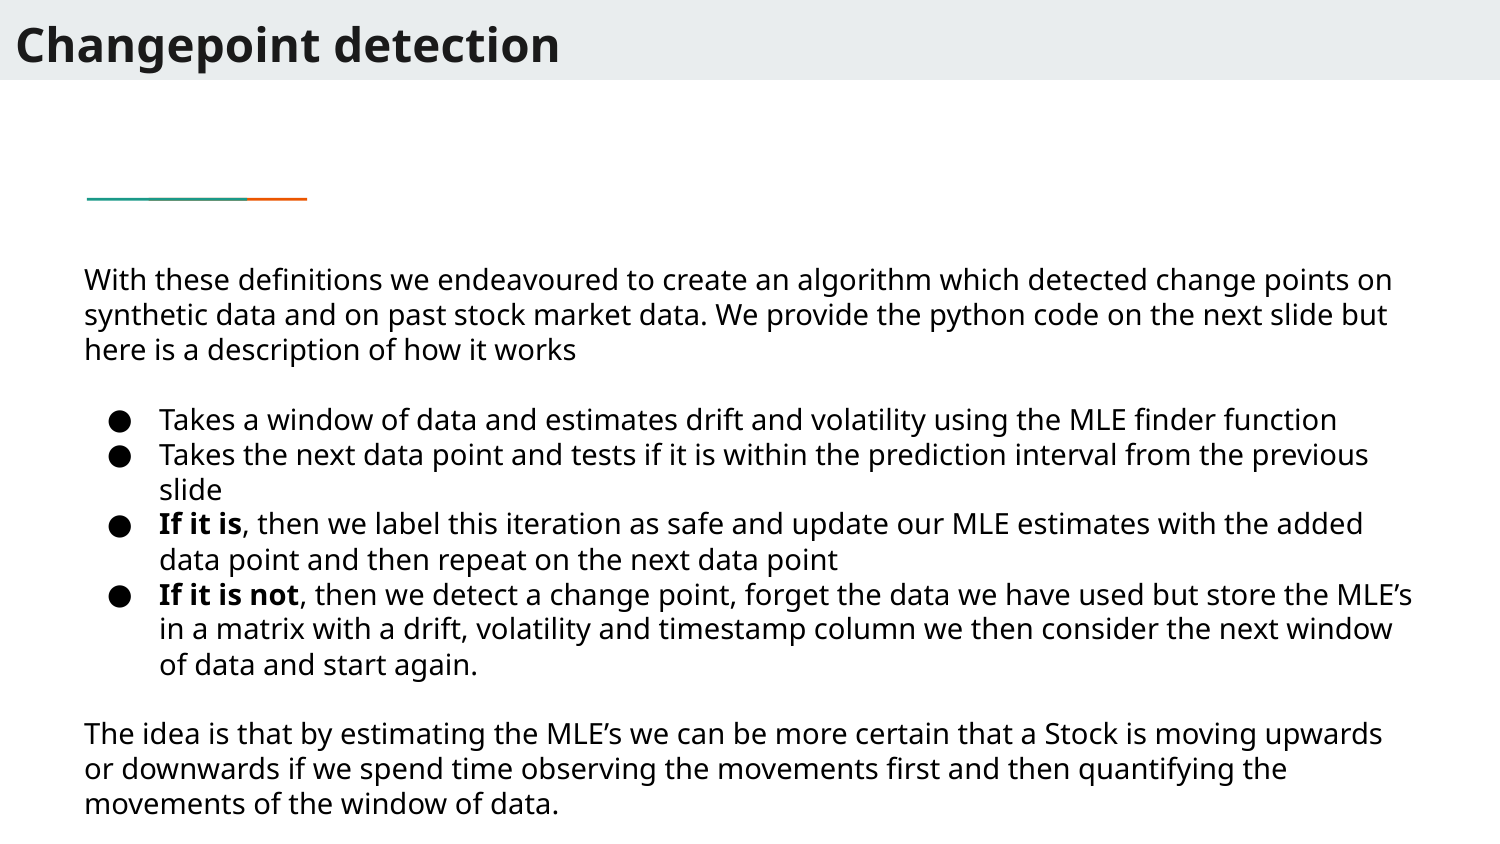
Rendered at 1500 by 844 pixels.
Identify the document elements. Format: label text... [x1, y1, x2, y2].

text_box With these definitions we endeavoured to create an algorithm which detected change points on synthetic data and on past stock market data. We provide the python code on the next slide but here is a description of how it works Takes a window of data and estimates drift and volatility using the MLE finder function Takes the next data point and tests if it is within the prediction interval from the previous slide If it is, then we label this iteration as safe and update our MLE estimates with the added data point and then repeat on the next data point If it is not, then we detect a change point, forget the data we have used but store the MLE’s in a matrix with a drift, volatility and timestamp column we then consider the next window of data and start again. The idea is that by estimating the MLE’s we can be more certain that a Stock is moving upwards or downwards if we spend time observing the movements first and then quantifying the movements of the window of data. [69, 246, 1431, 763]
title Changepoint detection [0, 0, 1262, 88]
